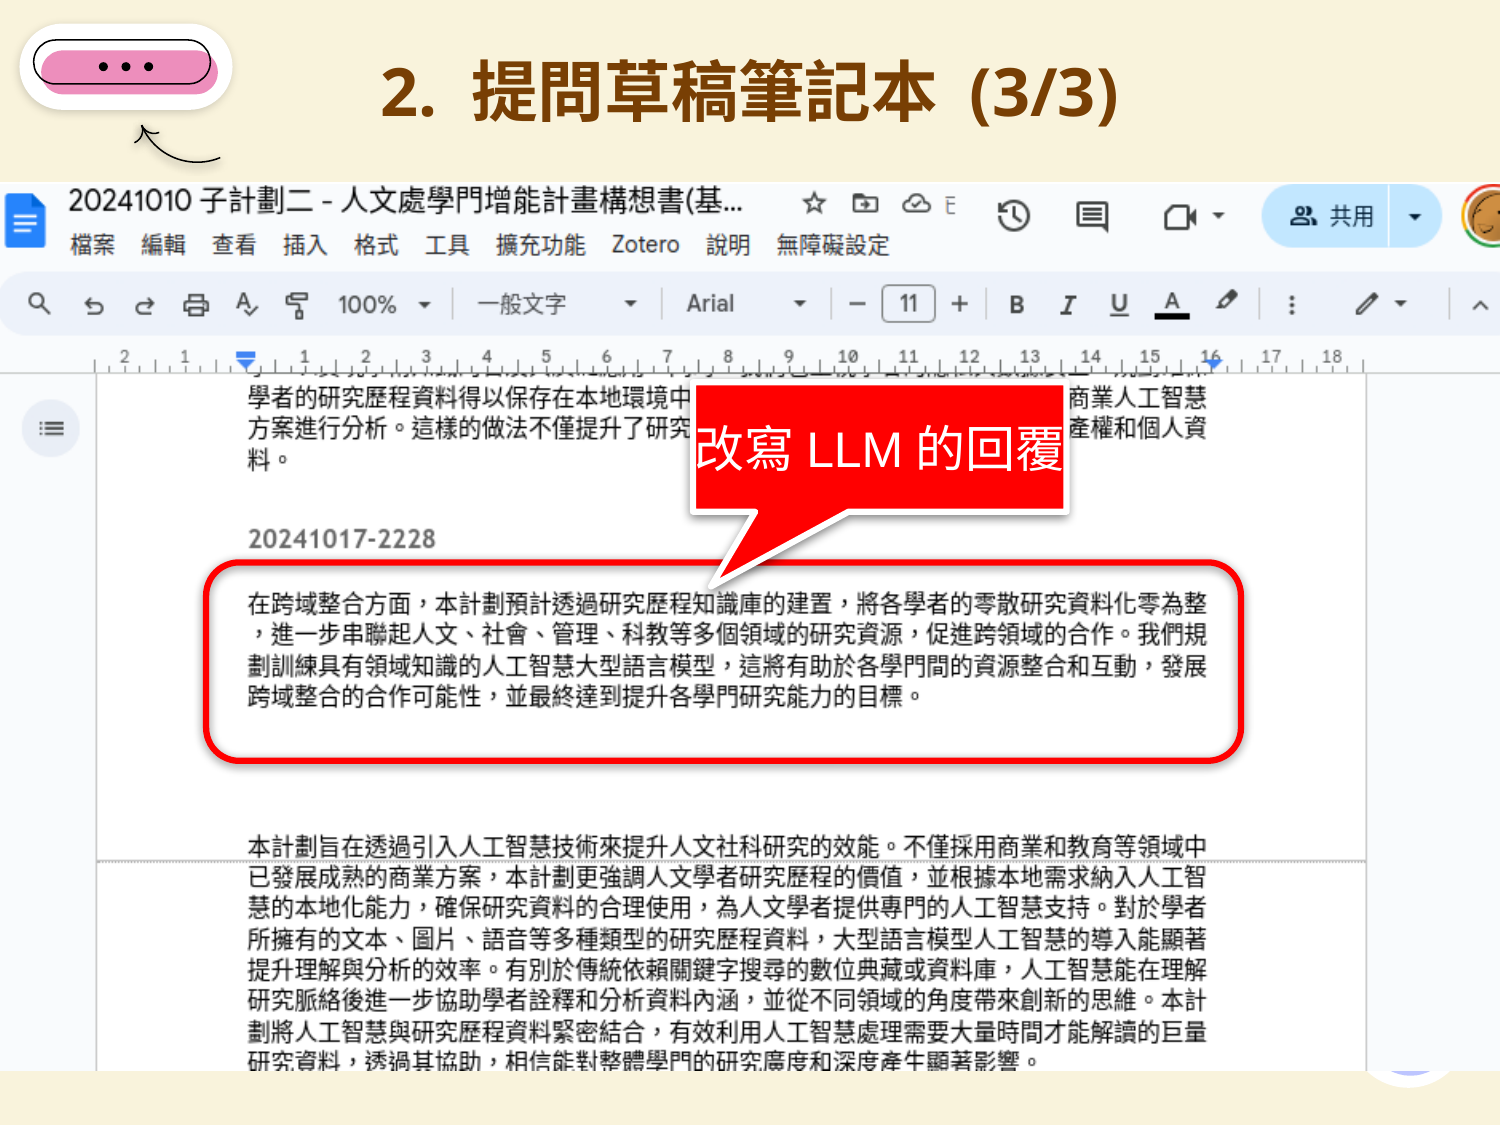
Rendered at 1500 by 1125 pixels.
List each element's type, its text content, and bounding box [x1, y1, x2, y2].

picture [0, 184, 1500, 1072]
title 2. 提問草稿筆記本 (3/3) [232, 23, 1268, 171]
